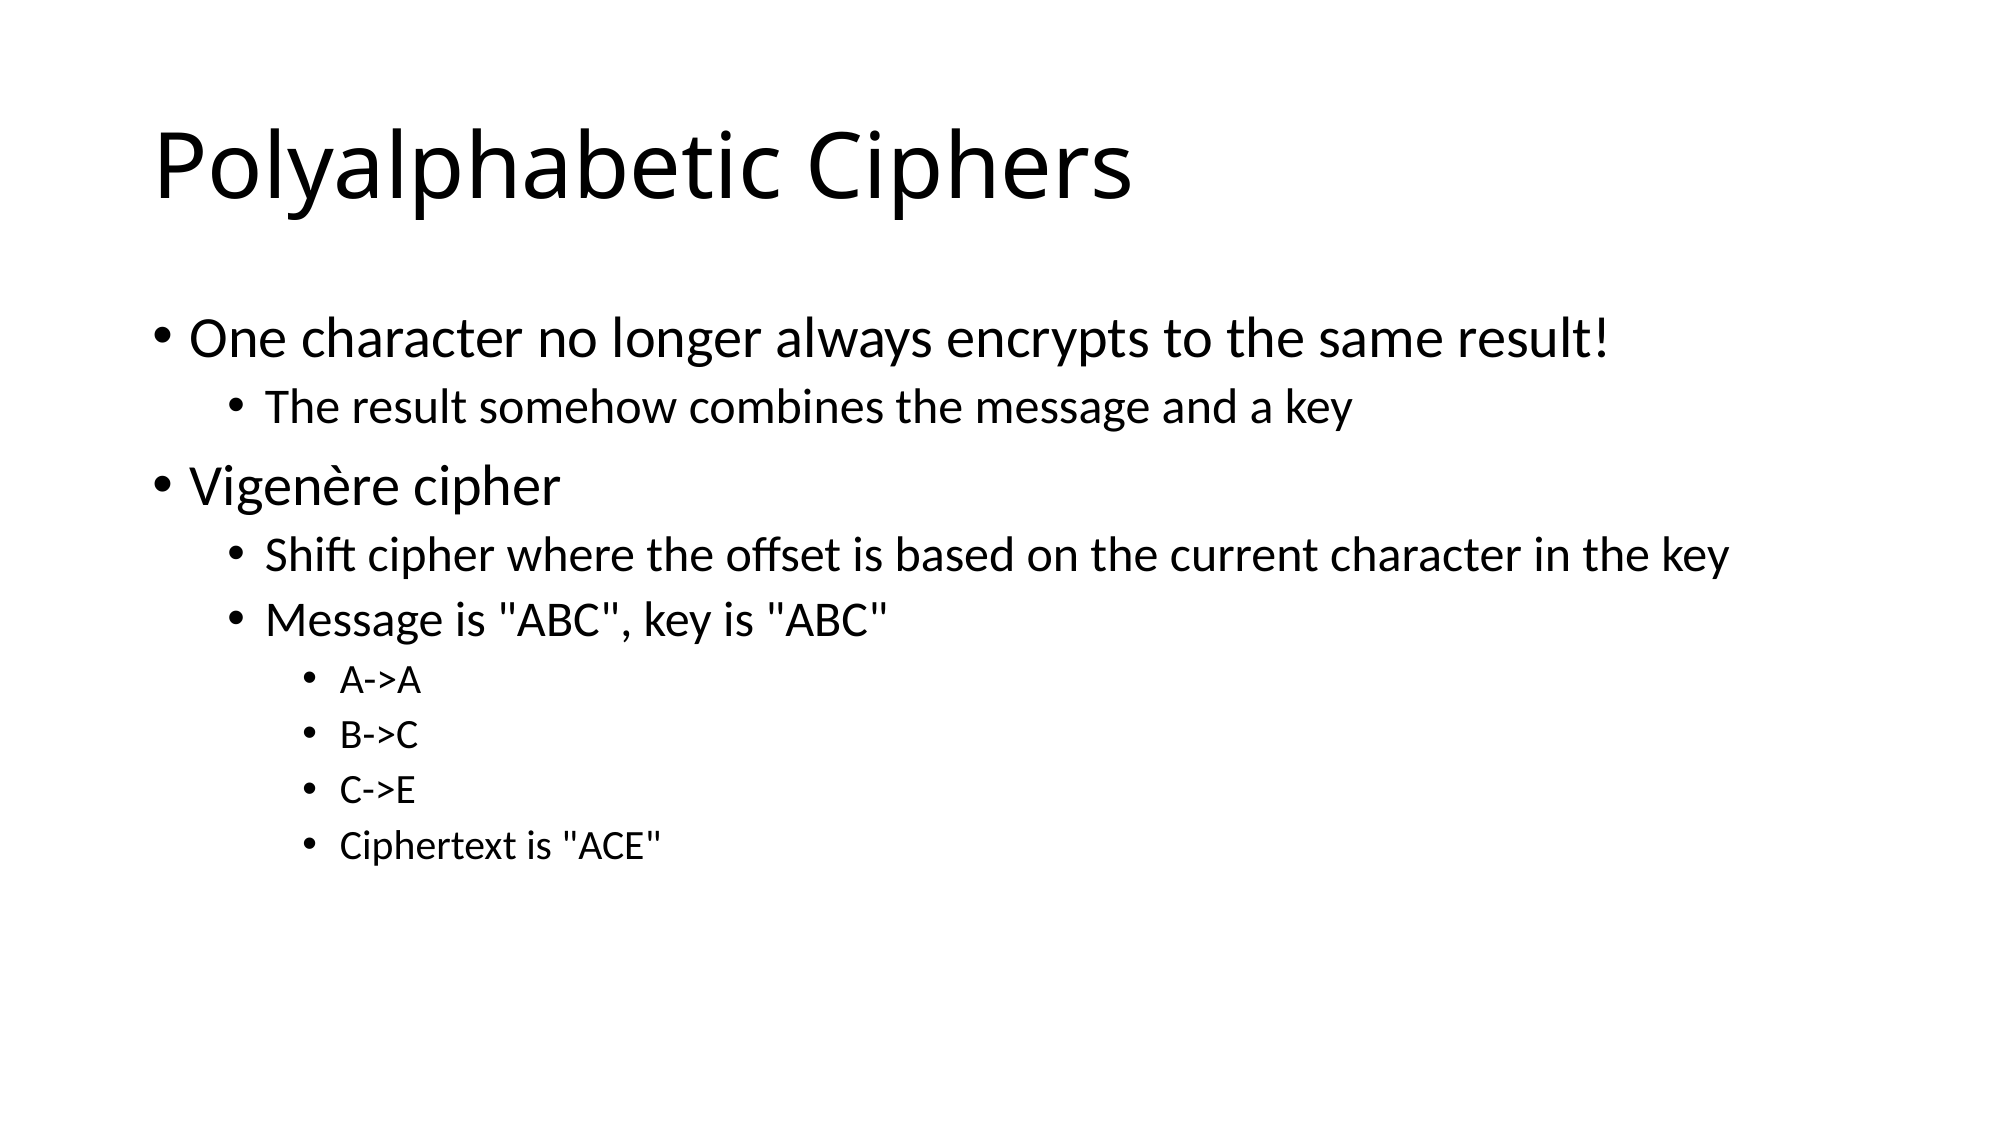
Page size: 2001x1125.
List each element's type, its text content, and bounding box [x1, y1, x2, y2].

list One character no longer always encrypts to the same result! The result somehow combines the message and a key Vigenère cipher Shift cipher where the offset is based on the current character in the key Message is "ABC", key is "ABC" A->A B->C C->E Ciphertext is "ACE" [137, 299, 1863, 1014]
title Polyalphabetic Ciphers [137, 59, 1863, 278]
